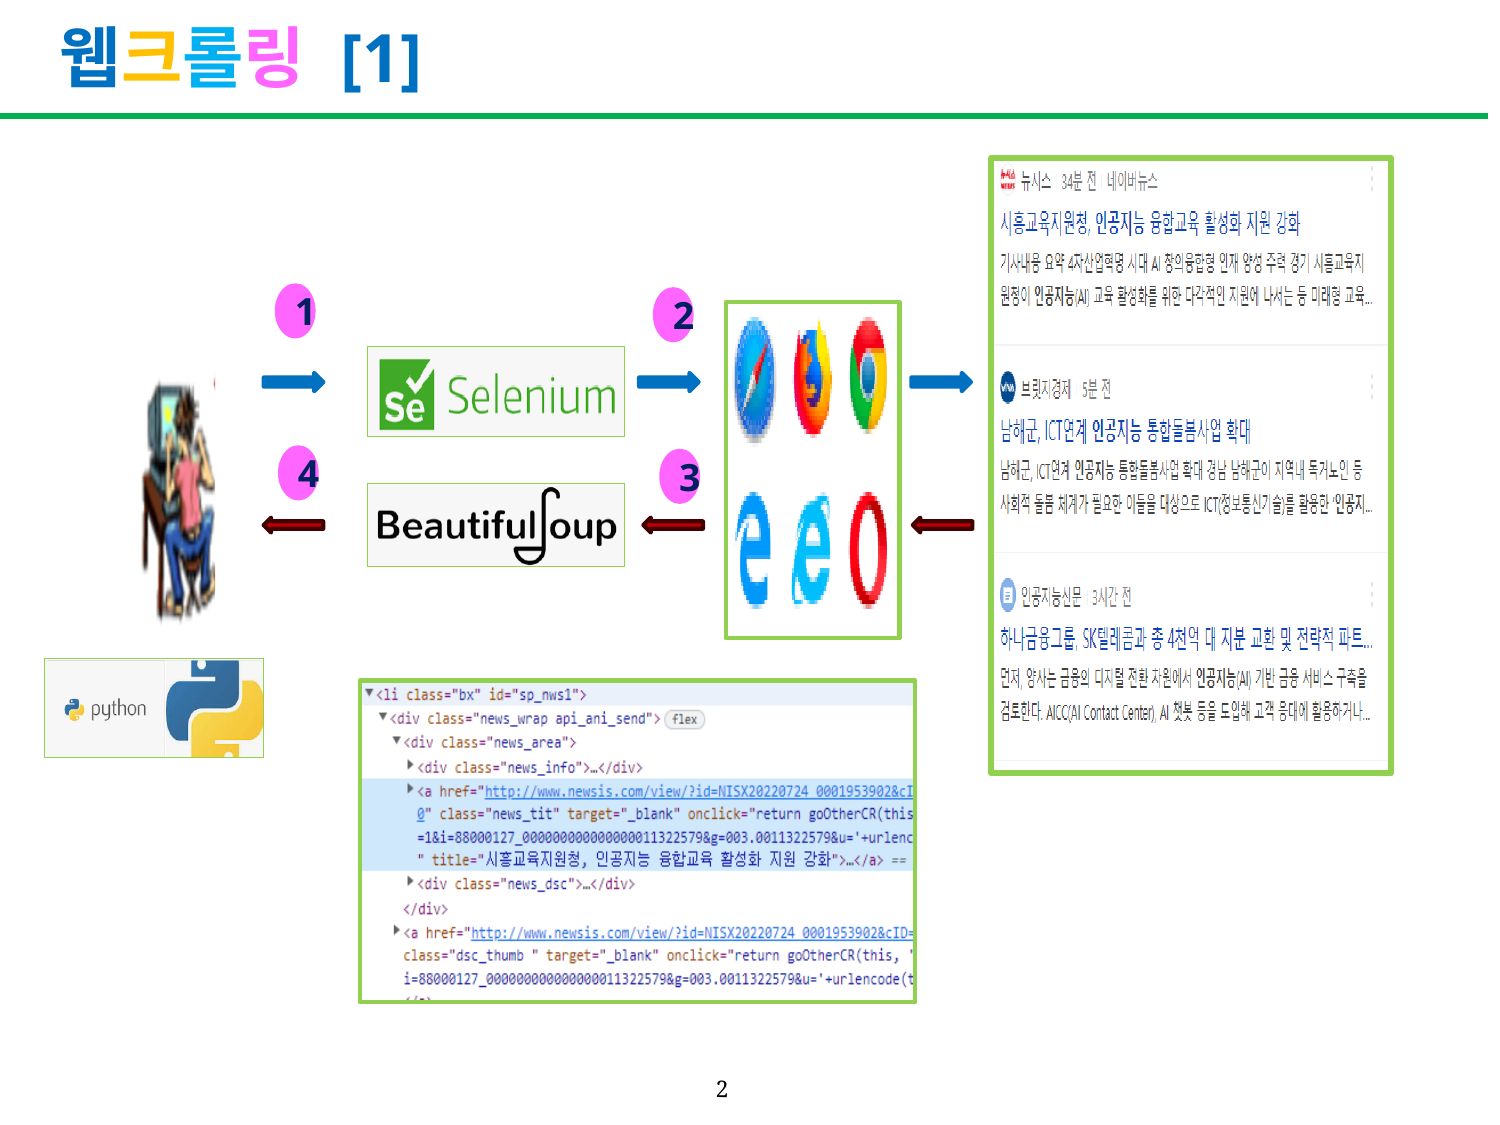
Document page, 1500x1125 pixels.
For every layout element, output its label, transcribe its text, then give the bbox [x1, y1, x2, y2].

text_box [43, 160, 1389, 1001]
title 웹크롤링 [1] [44, 11, 880, 100]
slide_number 2 [683, 1066, 761, 1116]
